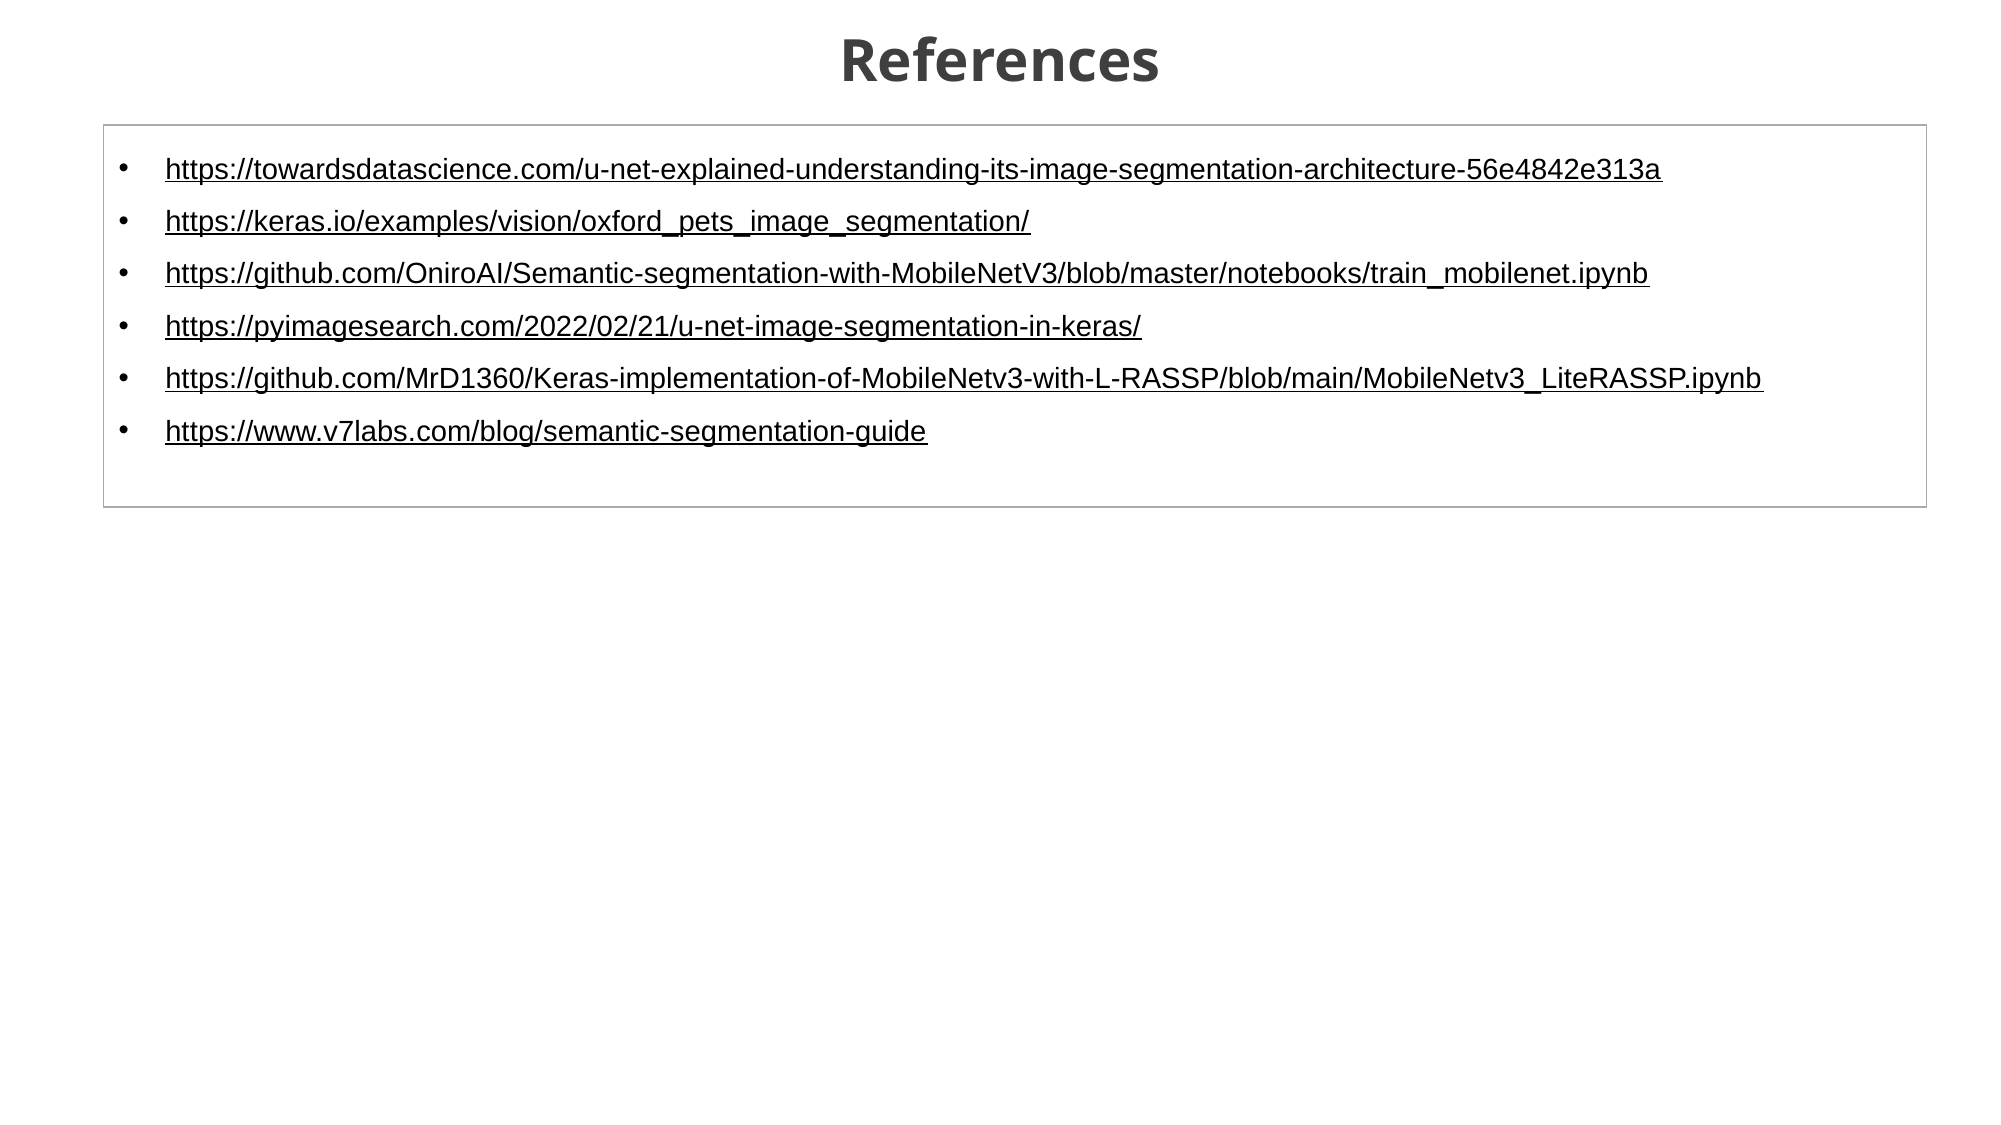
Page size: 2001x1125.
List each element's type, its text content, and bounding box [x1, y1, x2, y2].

text_box https://towardsdatascience.com/u-net-explained-understanding-its-image-segmentation-architecture-56e4842e313a https://keras.io/examples/vision/oxford_pets_image_segmentation/ https://github.com/OniroAI/Semantic-segmentation-with-MobileNetV3/blob/master/notebooks/train_mobilenet.ipynb https://pyimagesearch.com/2022/02/21/u-net-image-segmentation-in-keras/ https://github.com/MrD1360/Keras-implementation-of-MobileNetv3-with-L-RASSP/blob/main/MobileNetv3_LiteRASSP.ipynb https://www.v7labs.com/blog/semantic-segmentation-guide [103, 124, 1927, 507]
text_box References [37, 31, 1963, 165]
